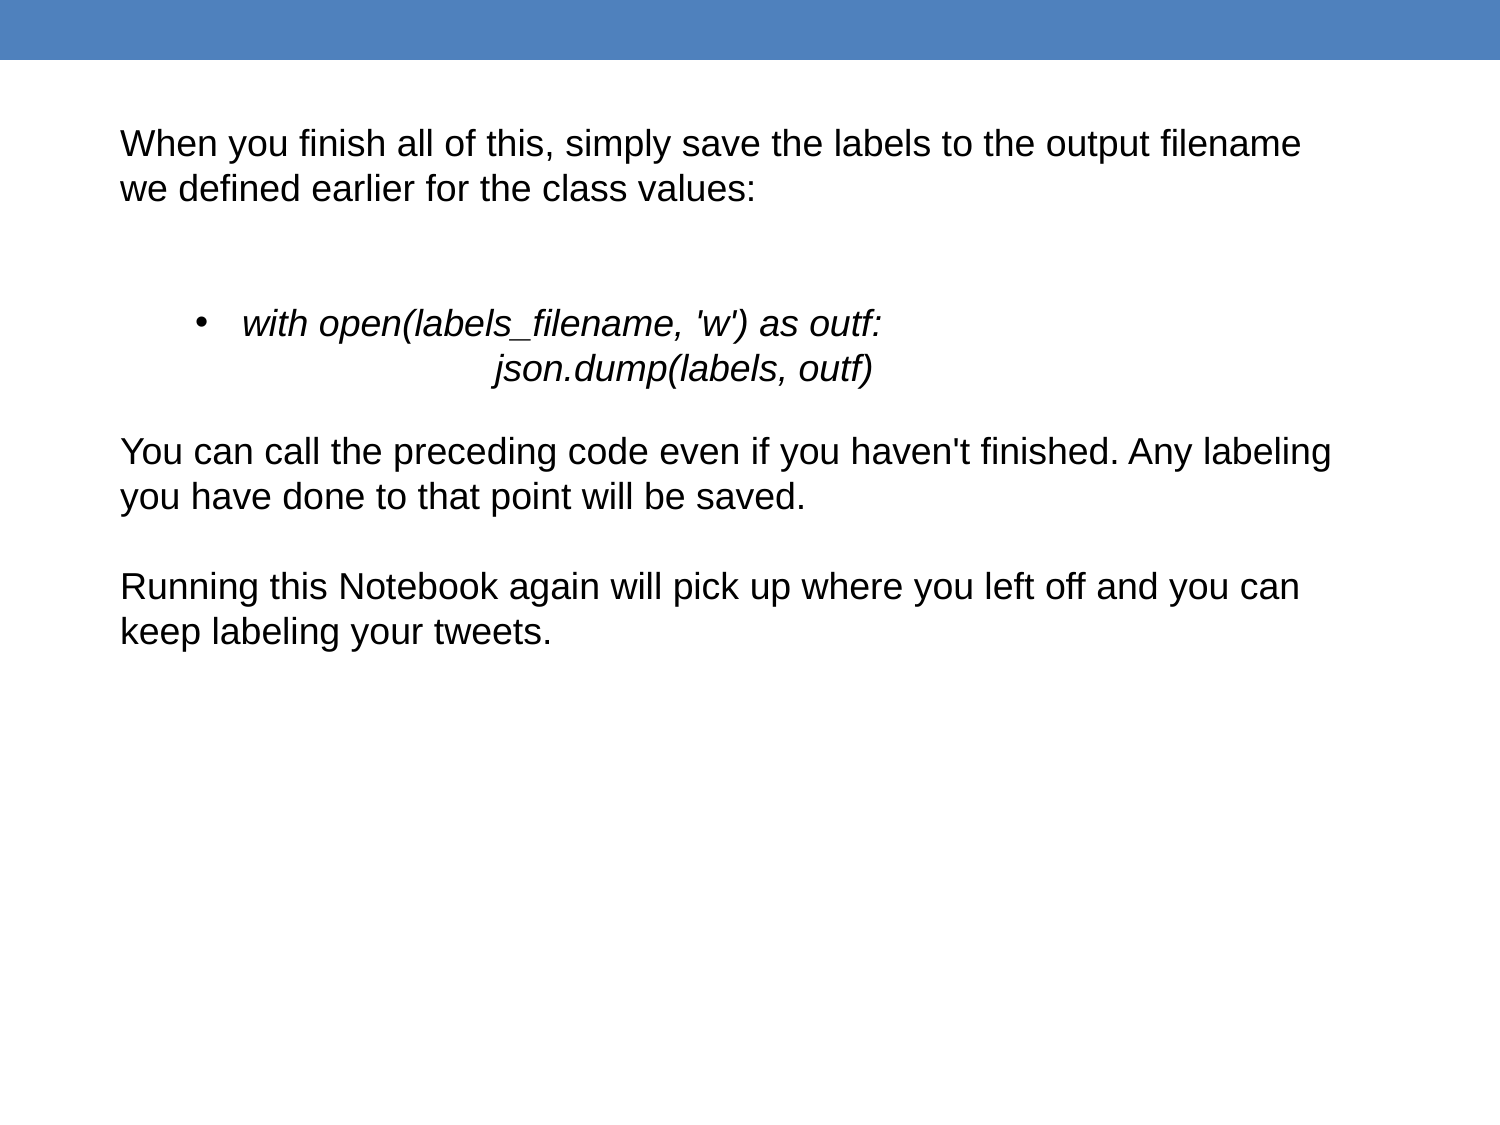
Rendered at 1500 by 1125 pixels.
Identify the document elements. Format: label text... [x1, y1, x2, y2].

text_box When you finish all of this, simply save the labels to the output filename we defined earlier for the class values: with open(labels_filename, 'w') as outf: json.dump(labels, outf) [105, 111, 1365, 397]
text_box You can call the preceding code even if you haven't finished. Any labeling you have done to that point will be saved. Running this Notebook again will pick up where you left off and you can keep labeling your tweets. [105, 419, 1365, 660]
